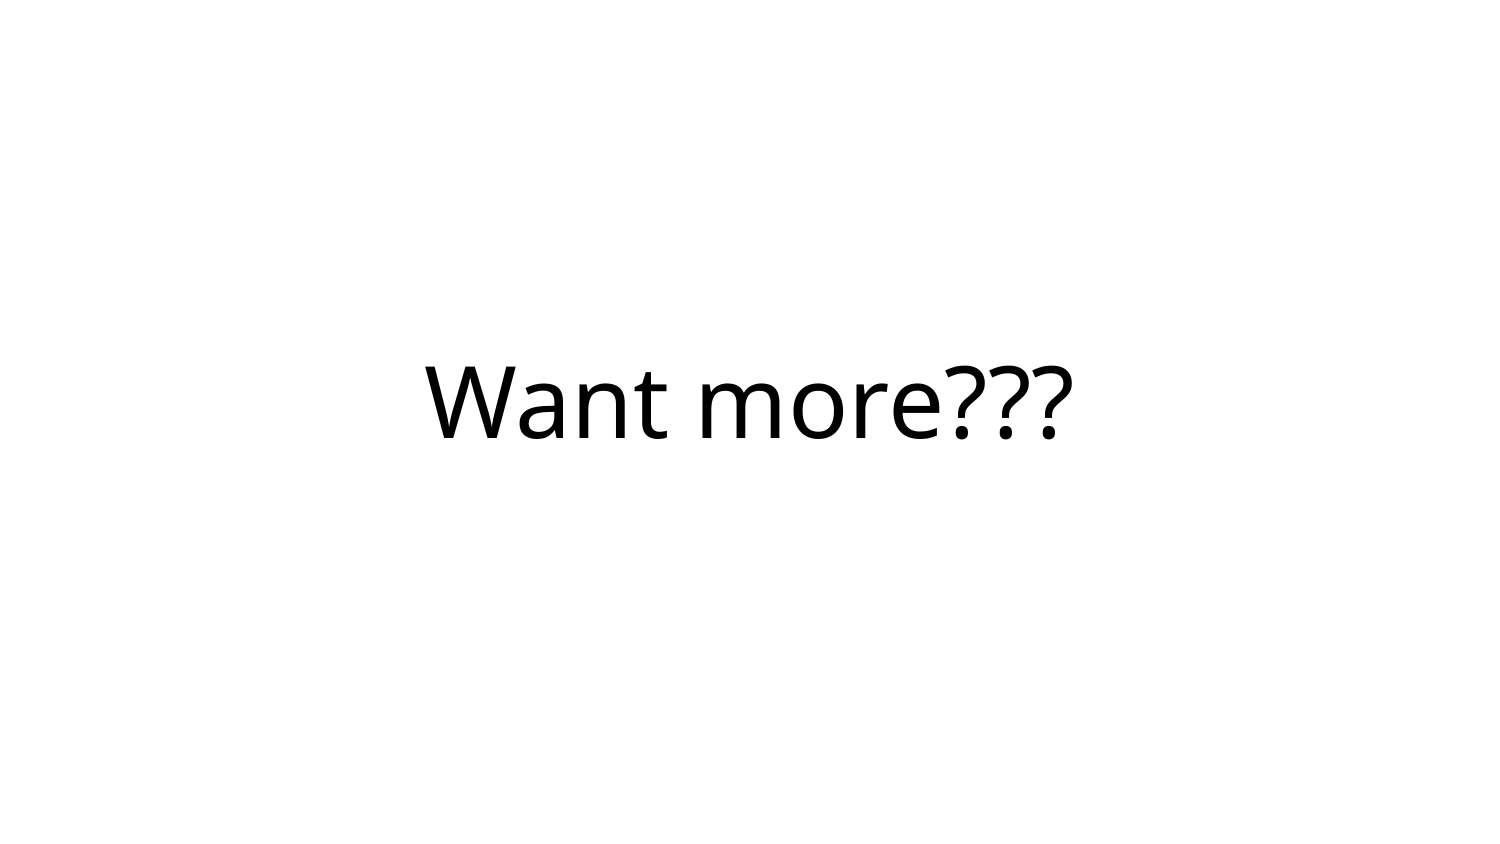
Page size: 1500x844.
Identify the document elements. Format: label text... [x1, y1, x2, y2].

title Want more??? [51, 323, 1449, 487]
